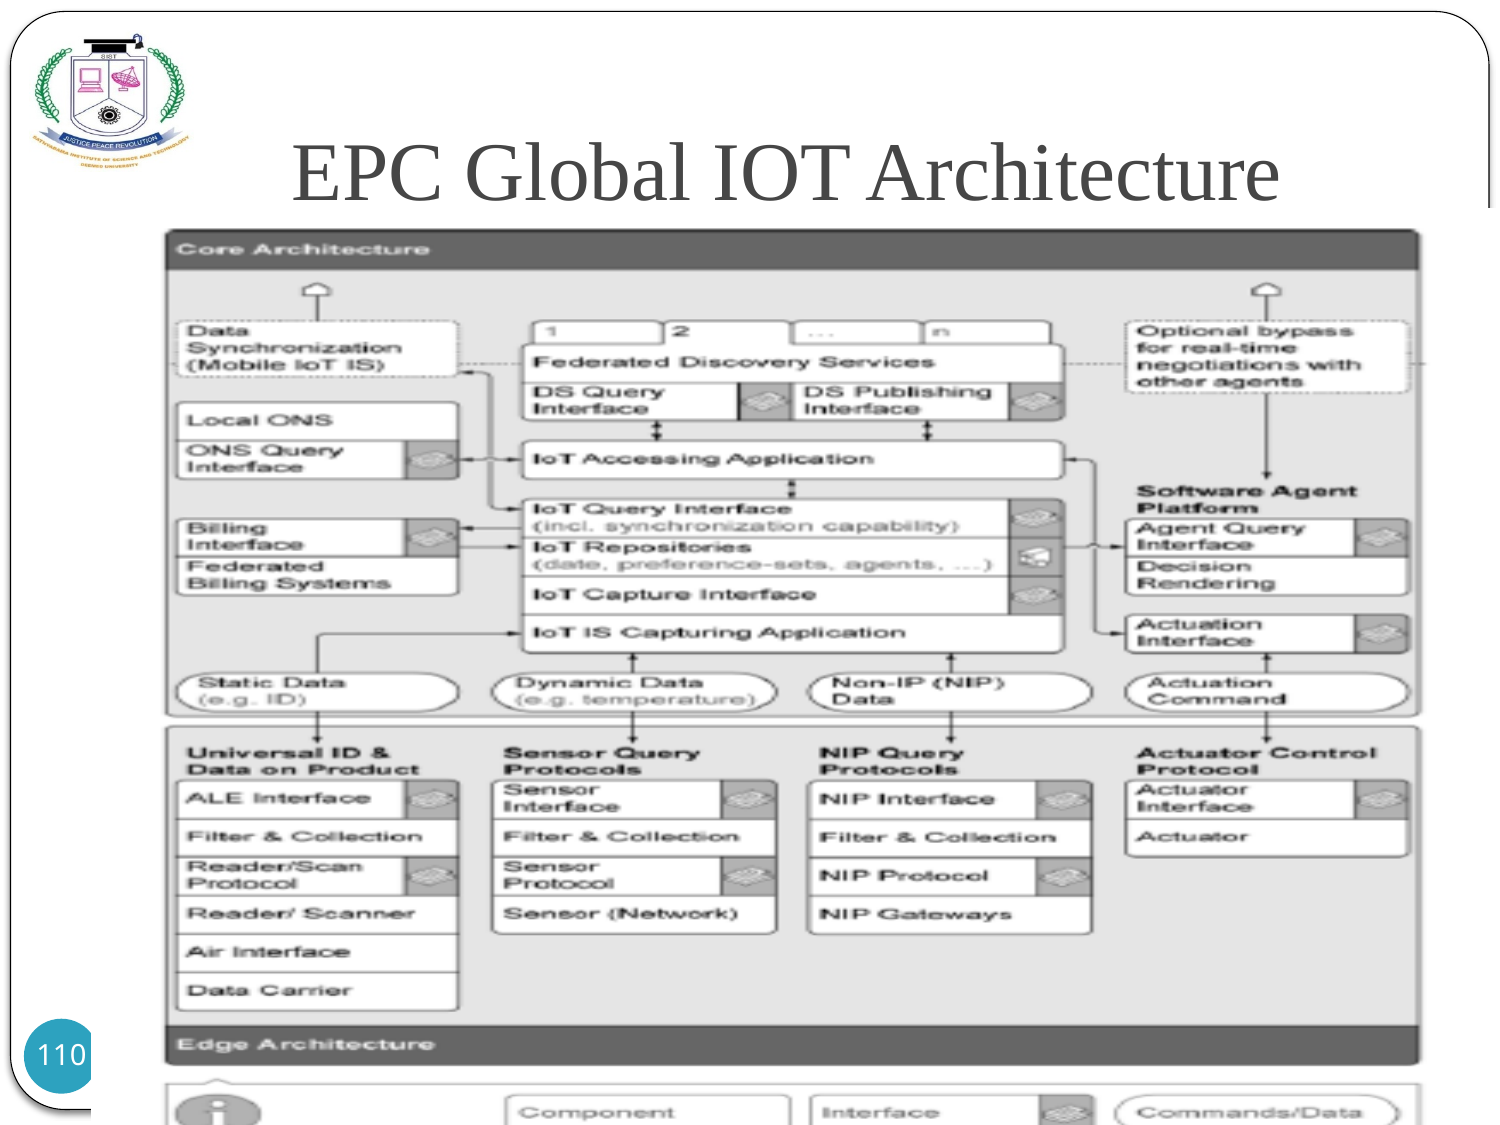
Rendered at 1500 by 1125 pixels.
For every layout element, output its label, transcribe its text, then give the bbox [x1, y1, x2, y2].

picture [91, 207, 1500, 1125]
picture [29, 30, 194, 172]
title EPC Global IOT Architecture [150, 45, 1425, 207]
slide_number 110 [23, 1018, 86, 1094]
